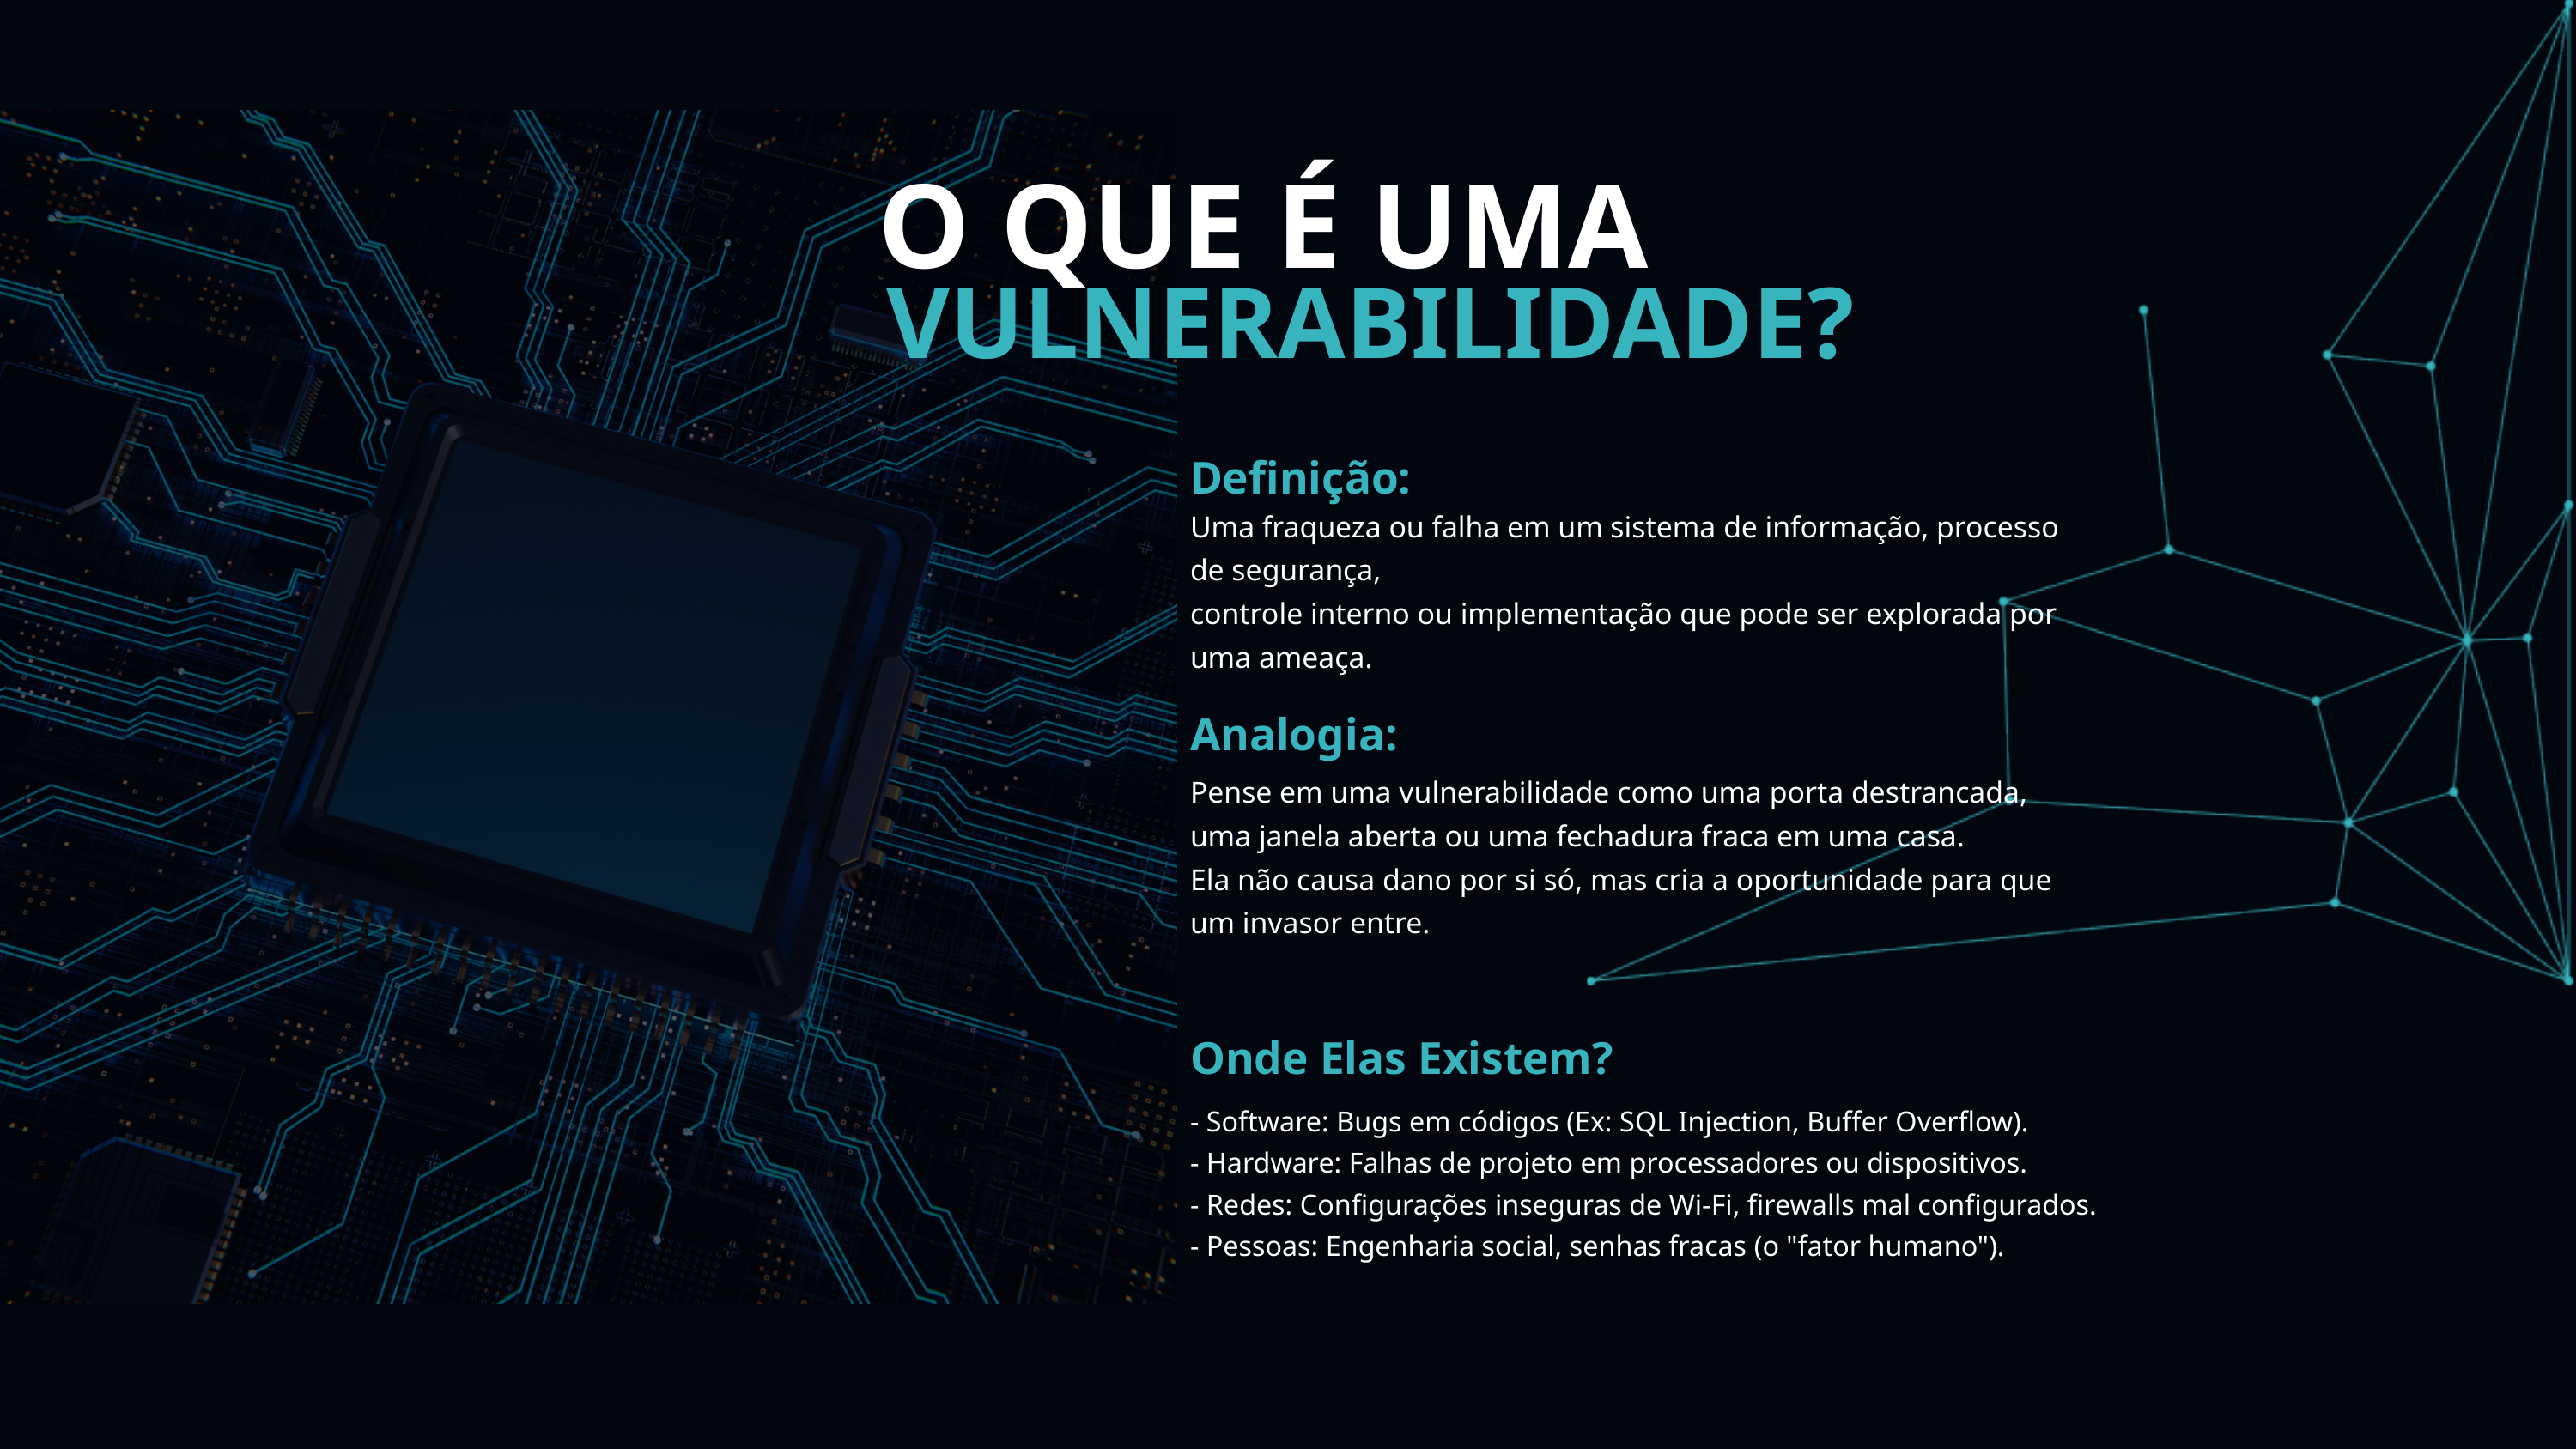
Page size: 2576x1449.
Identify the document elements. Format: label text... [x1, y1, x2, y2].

text_box Pense em uma vulnerabilidade como uma porta destrancada, uma janela aberta ou uma fechadura fraca em uma casa. Ela não causa dano por si só, mas cria a oportunidade para que um invasor entre. [1190, 765, 2069, 984]
text_box O QUE É UMA [1182, 175, 2041, 292]
text_box Onde Elas Existem? [1189, 1043, 2231, 1083]
text_box Analogia: [1189, 719, 2231, 761]
text_box VULNERABILIDADE? [1182, 289, 1992, 379]
text_box - Software: Bugs em códigos (Ex: SQL Injection, Buffer Overflow). - Hardware: Falhas de projeto em processadores ou dispositivos. - Redes: Configurações inseguras de Wi-Fi, firewalls mal configurados. - Pessoas: Engenharia social, senhas fracas (o "fator humano"). [1189, 1095, 2193, 1263]
text_box Uma fraqueza ou falha em um sistema de informação, processo de segurança, controle interno ou implementação que pode ser explorada por uma ameaça. [1190, 500, 2069, 674]
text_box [0, 110, 1178, 1304]
text_box [1587, 0, 2576, 989]
text_box Definição: [1189, 463, 2231, 503]
